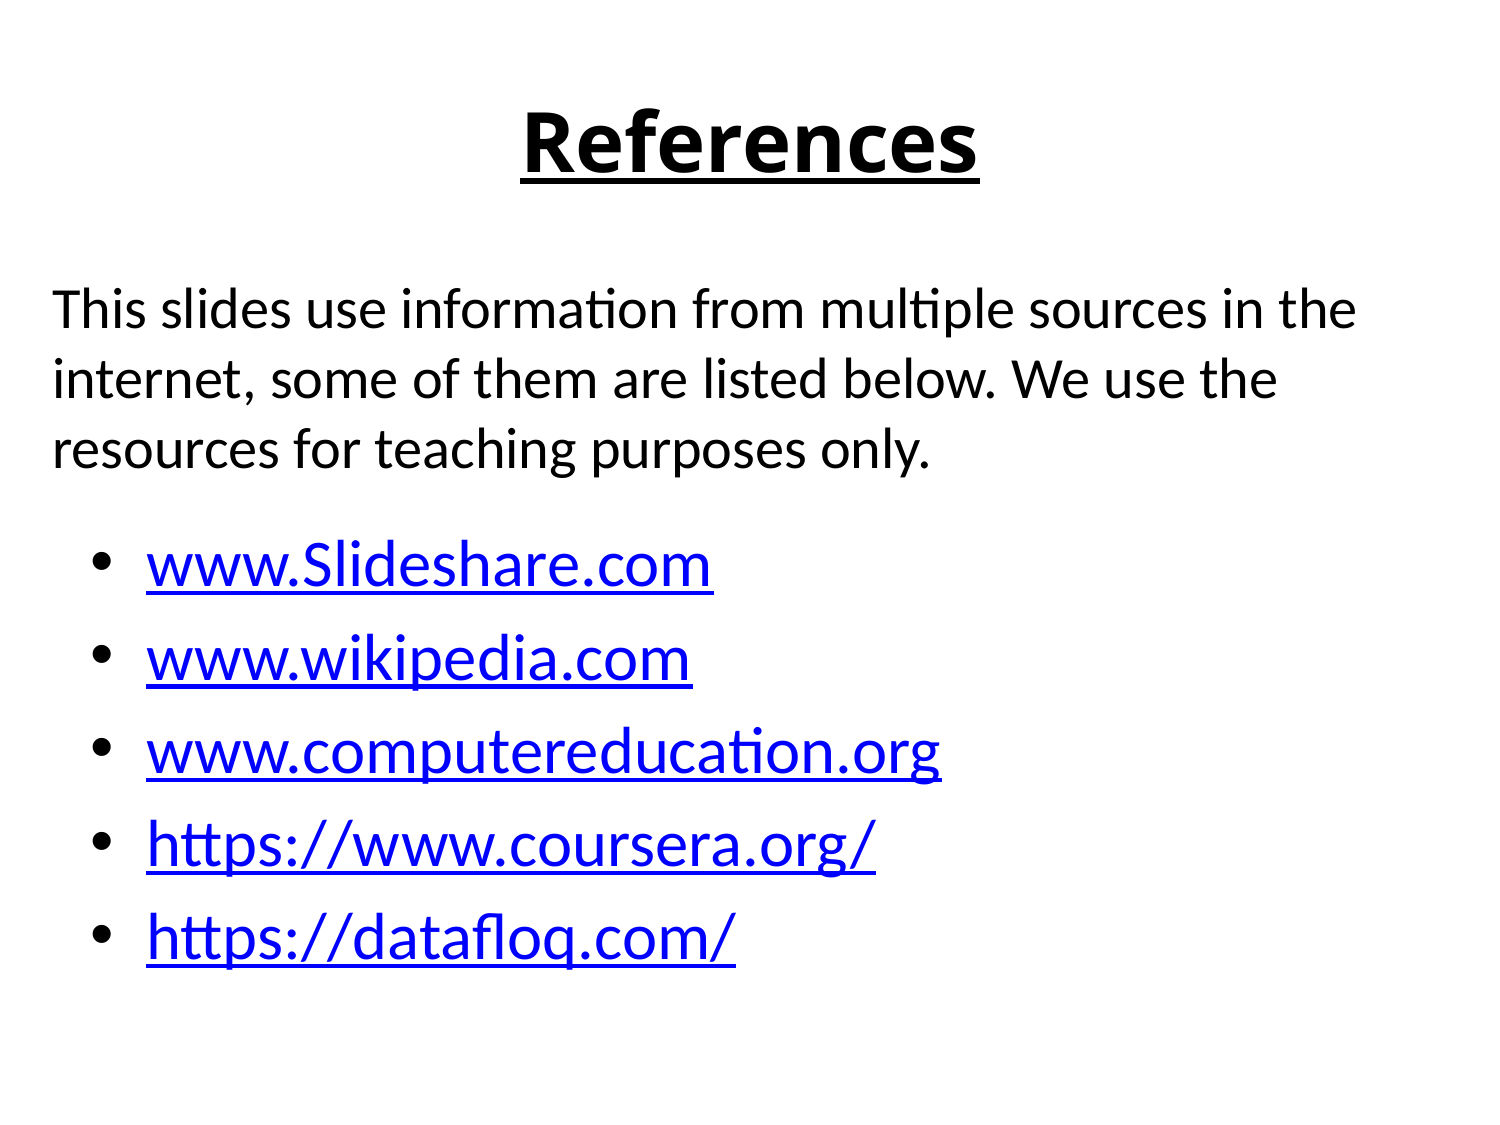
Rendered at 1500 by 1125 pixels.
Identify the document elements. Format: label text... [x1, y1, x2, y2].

title References [75, 45, 1425, 233]
text_box This slides use information from multiple sources in the internet, some of them are listed below. We use the resources for teaching purposes only. [37, 262, 1413, 533]
list www.Slideshare.com www.wikipedia.com www.computereducation.org https://www.coursera.org/ https://datafloq.com/ [75, 512, 1425, 1005]
